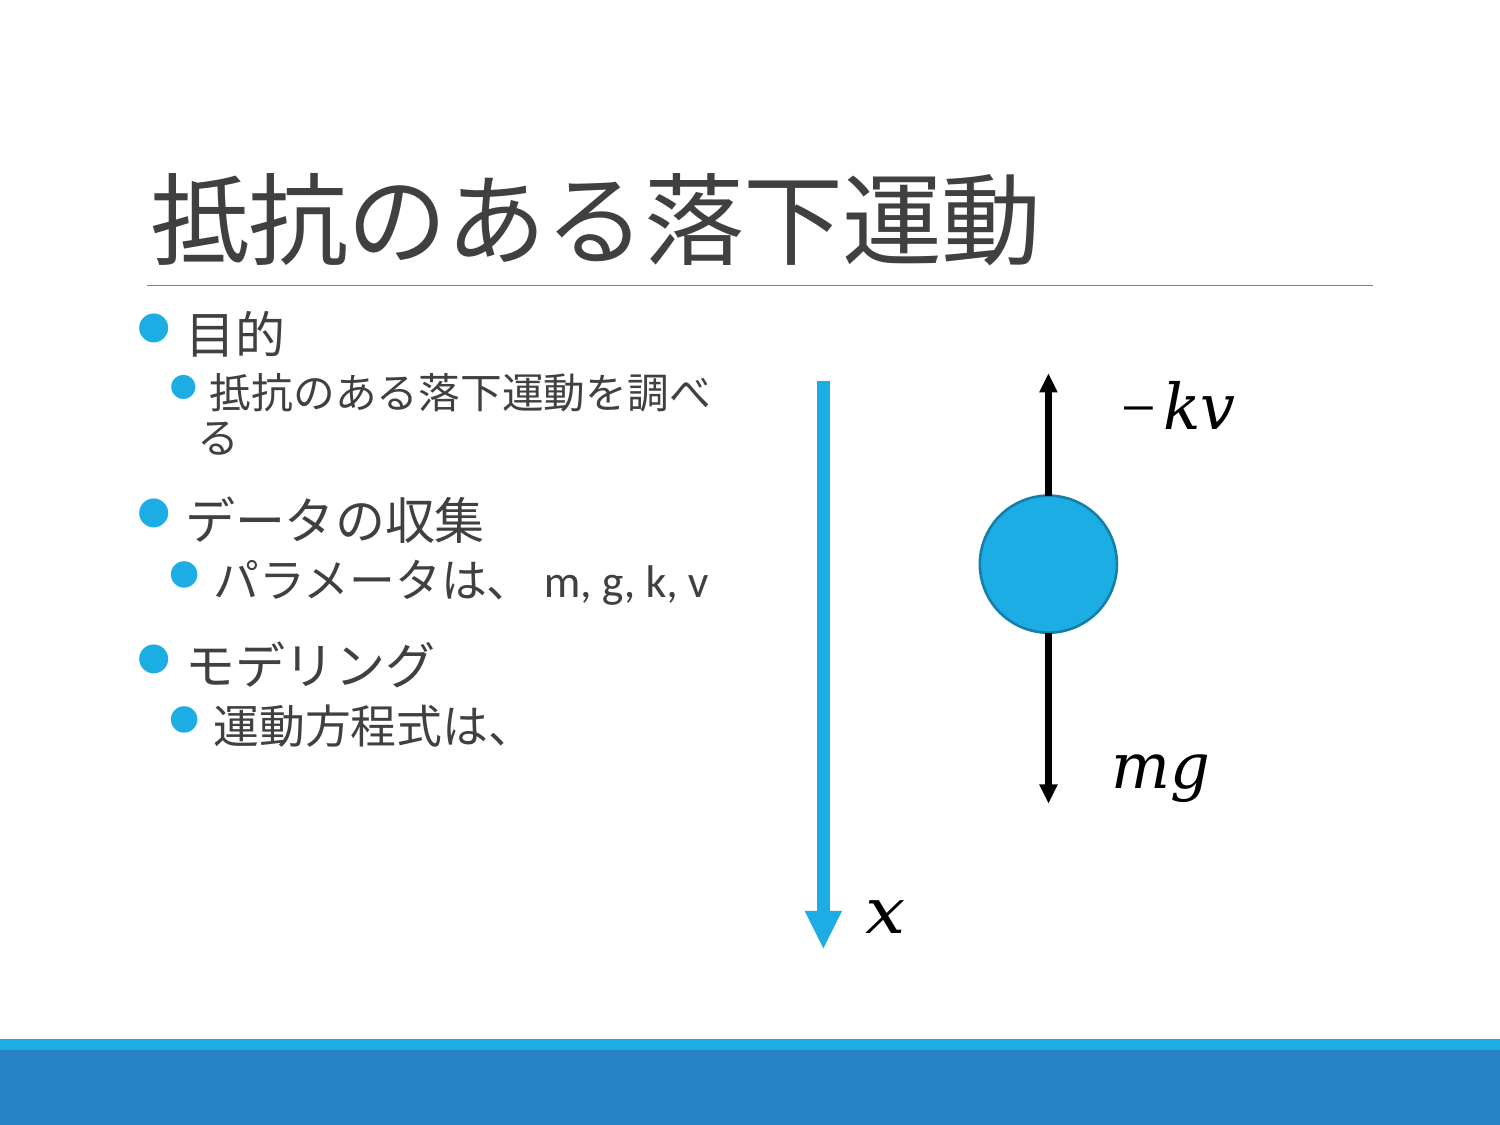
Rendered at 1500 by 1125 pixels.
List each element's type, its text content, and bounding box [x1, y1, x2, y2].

text_box [978, 494, 1119, 634]
title 抵抗のある落下運動 [135, 47, 1373, 285]
